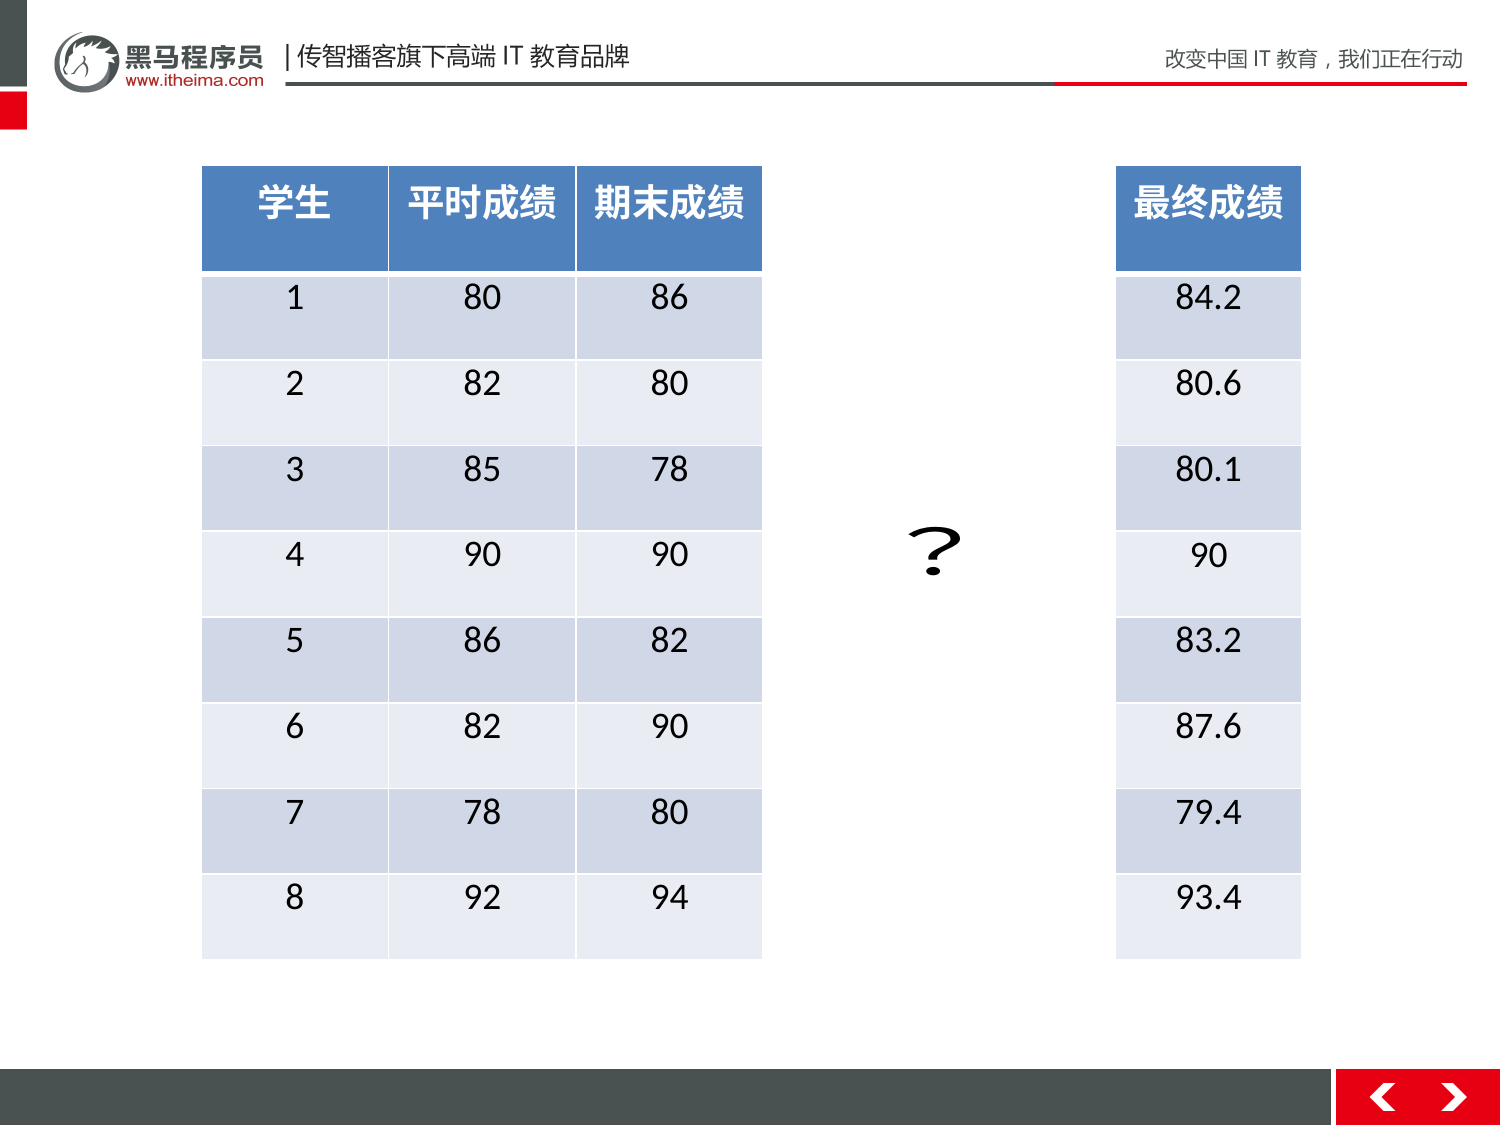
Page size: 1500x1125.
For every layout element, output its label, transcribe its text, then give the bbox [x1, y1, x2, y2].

table_cell 82 [389, 361, 575, 445]
table_cell 82 [577, 618, 762, 702]
table_cell 7 [202, 789, 388, 873]
table_cell 6 [202, 704, 388, 788]
table_cell 78 [577, 446, 762, 530]
table_cell 80 [577, 361, 762, 445]
table_cell 82 [389, 704, 575, 788]
table_cell 94 [577, 875, 762, 959]
table_cell 90 [1116, 532, 1301, 616]
table_cell 80 [389, 277, 575, 359]
table_cell 87.6 [1116, 704, 1301, 788]
table_cell 80 [577, 789, 762, 873]
table_cell 90 [577, 704, 762, 788]
table_cell 3 [202, 446, 388, 530]
table_cell 85 [389, 446, 575, 530]
table_cell 4 [202, 532, 388, 616]
table_cell 80.1 [1116, 446, 1301, 530]
table_cell 79.4 [1116, 789, 1301, 873]
table_cell 86 [389, 618, 575, 702]
table_header 期末成绩 [577, 166, 762, 271]
table_cell 2 [202, 361, 388, 445]
table_cell 92 [389, 875, 575, 959]
table_cell 8 [202, 875, 388, 959]
table_cell 83.2 [1116, 618, 1301, 702]
picture [0, 0, 1500, 1125]
table_header 最终成绩 [1116, 166, 1301, 271]
table_cell 90 [389, 532, 575, 616]
table_header 平时成绩 [389, 166, 575, 271]
table_cell 86 [577, 277, 762, 359]
table_cell 78 [389, 789, 575, 873]
table_cell 1 [202, 277, 388, 359]
table_cell 93.4 [1116, 875, 1301, 959]
table_cell 90 [577, 532, 762, 616]
table_cell 84.2 [1116, 277, 1301, 359]
table_header 学生 [202, 166, 388, 271]
table_cell 80.6 [1116, 361, 1301, 445]
table_cell 5 [202, 618, 388, 702]
